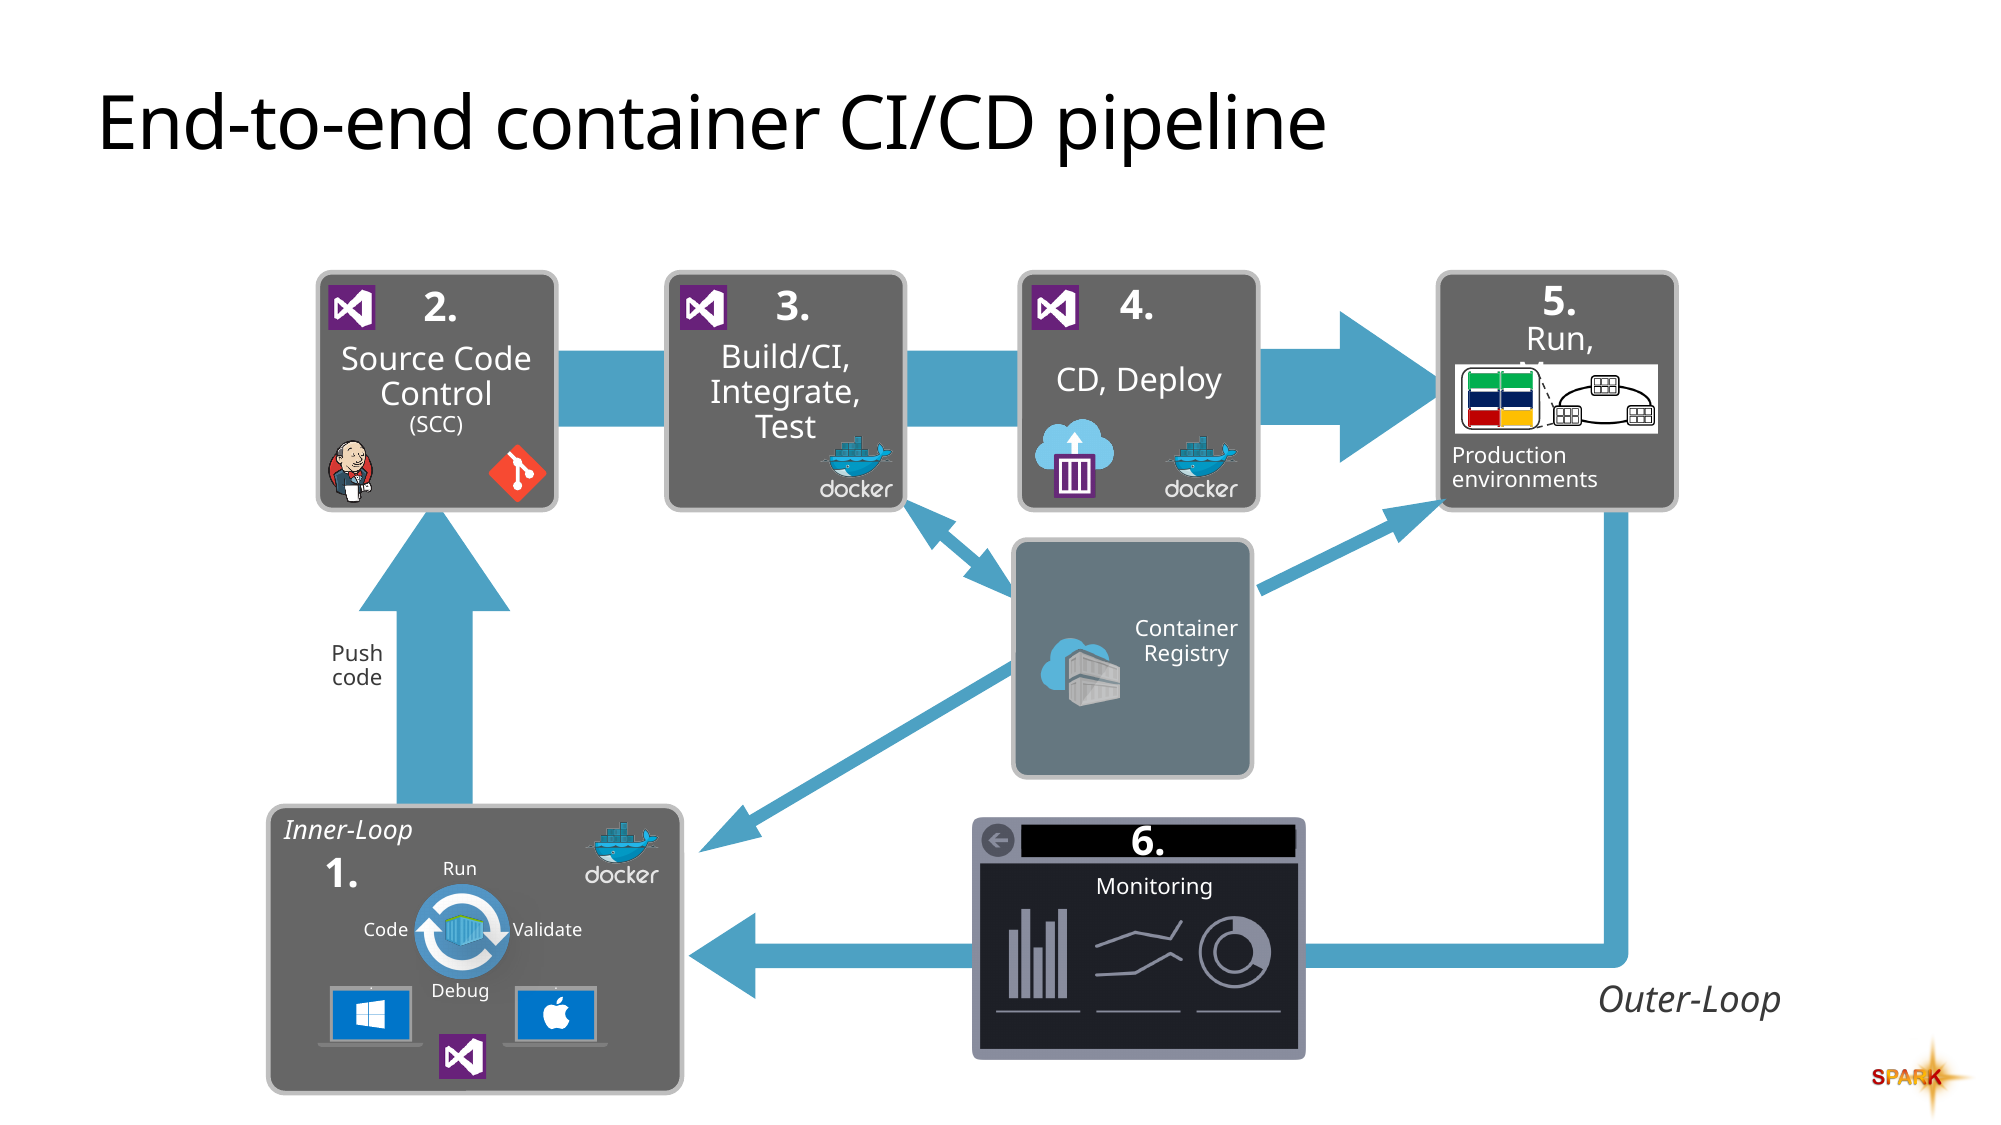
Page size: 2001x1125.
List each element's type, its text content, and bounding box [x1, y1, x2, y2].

title End-to-end container CI/CD pipeline [96, 75, 1905, 166]
picture [1838, 1028, 1976, 1125]
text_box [267, 264, 1828, 1098]
